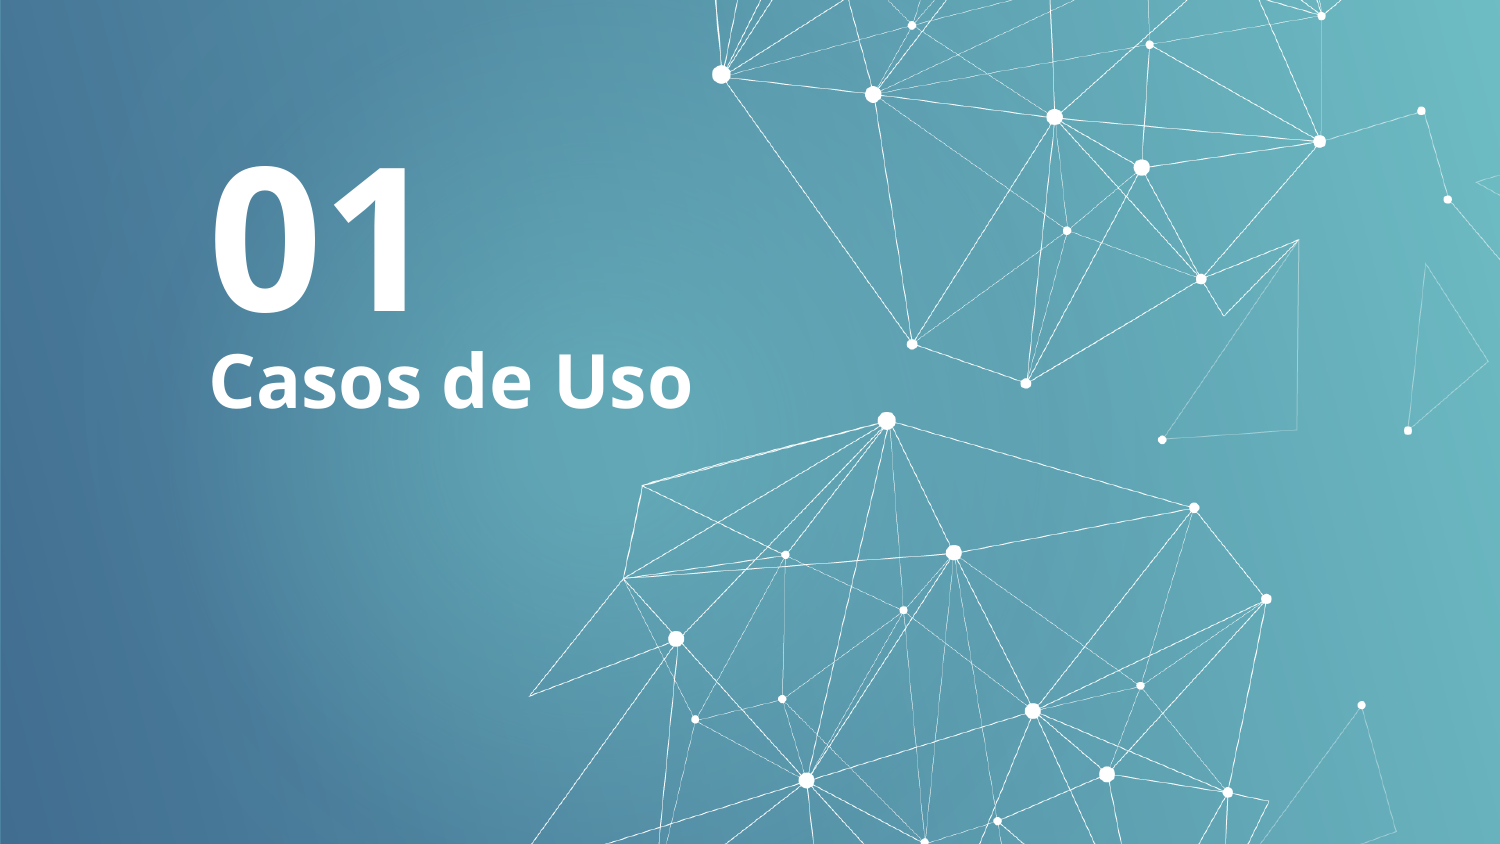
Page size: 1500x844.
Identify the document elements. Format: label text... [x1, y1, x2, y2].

title Casos de Uso [193, 220, 1046, 537]
picture [0, 0, 1500, 844]
title 01 [193, 169, 683, 294]
